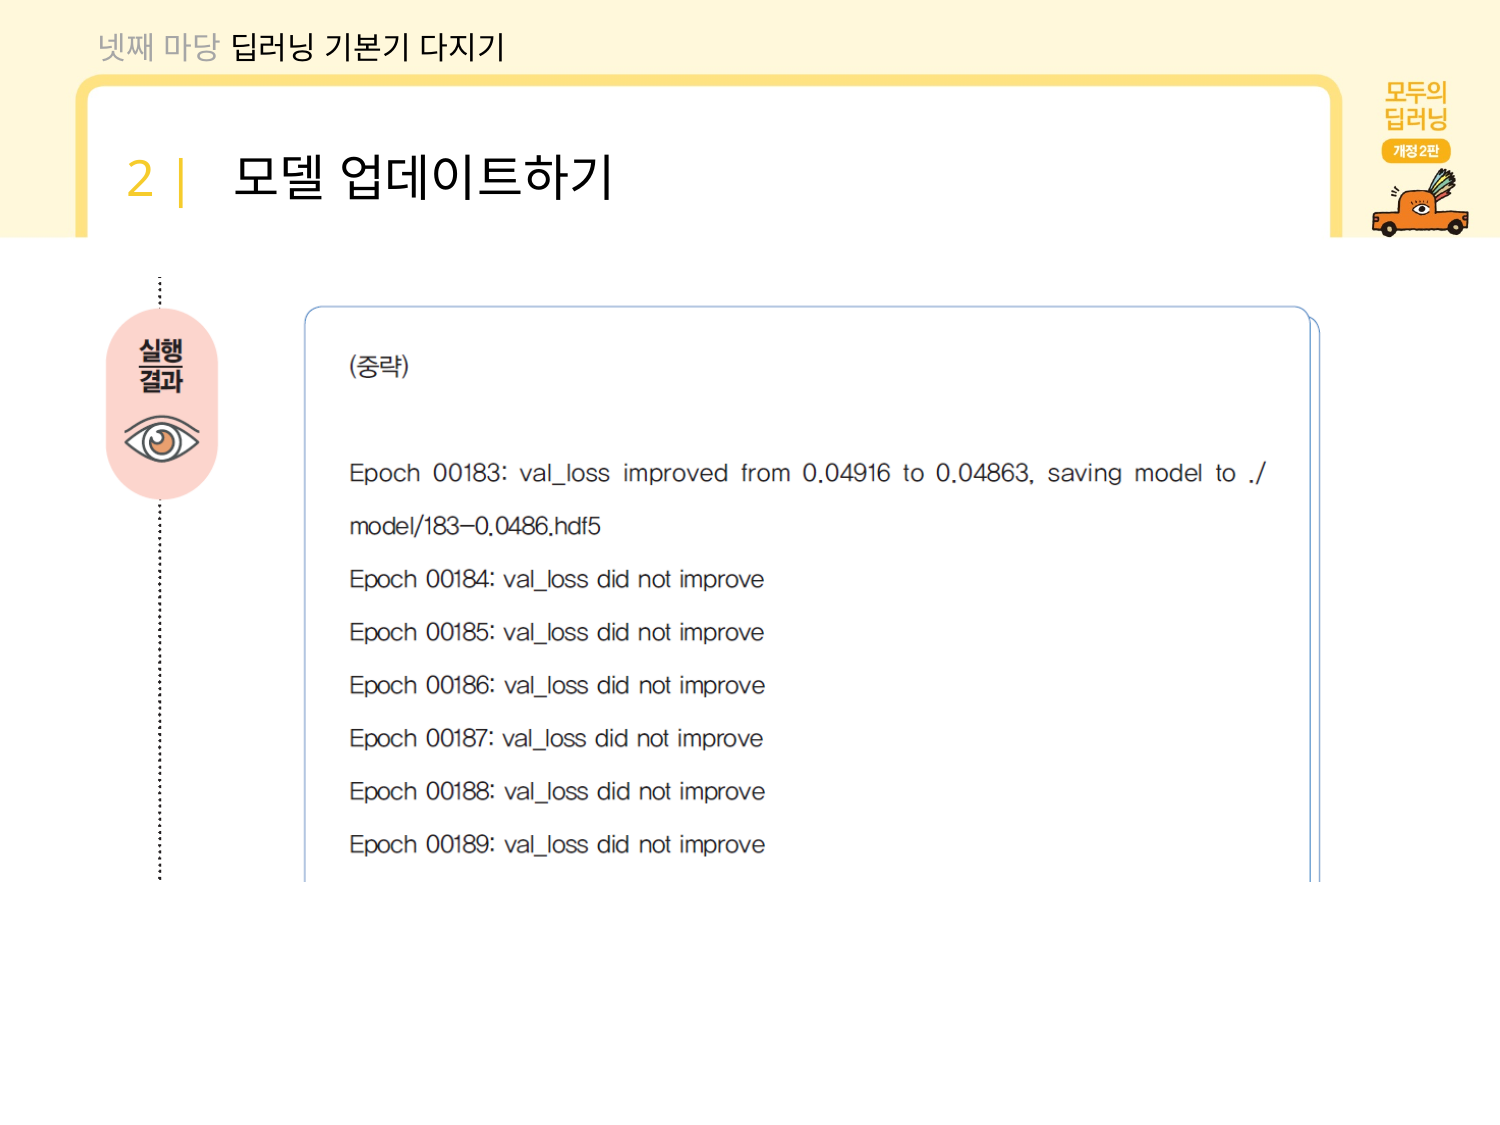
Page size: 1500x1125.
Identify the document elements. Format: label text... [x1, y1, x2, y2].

picture [0, 0, 1500, 1125]
text_box 넷째 마당 딥러닝 기본기 다지기 [82, 0, 1133, 74]
text_box 2 | 모델 업데이트하기 [111, 99, 1309, 214]
